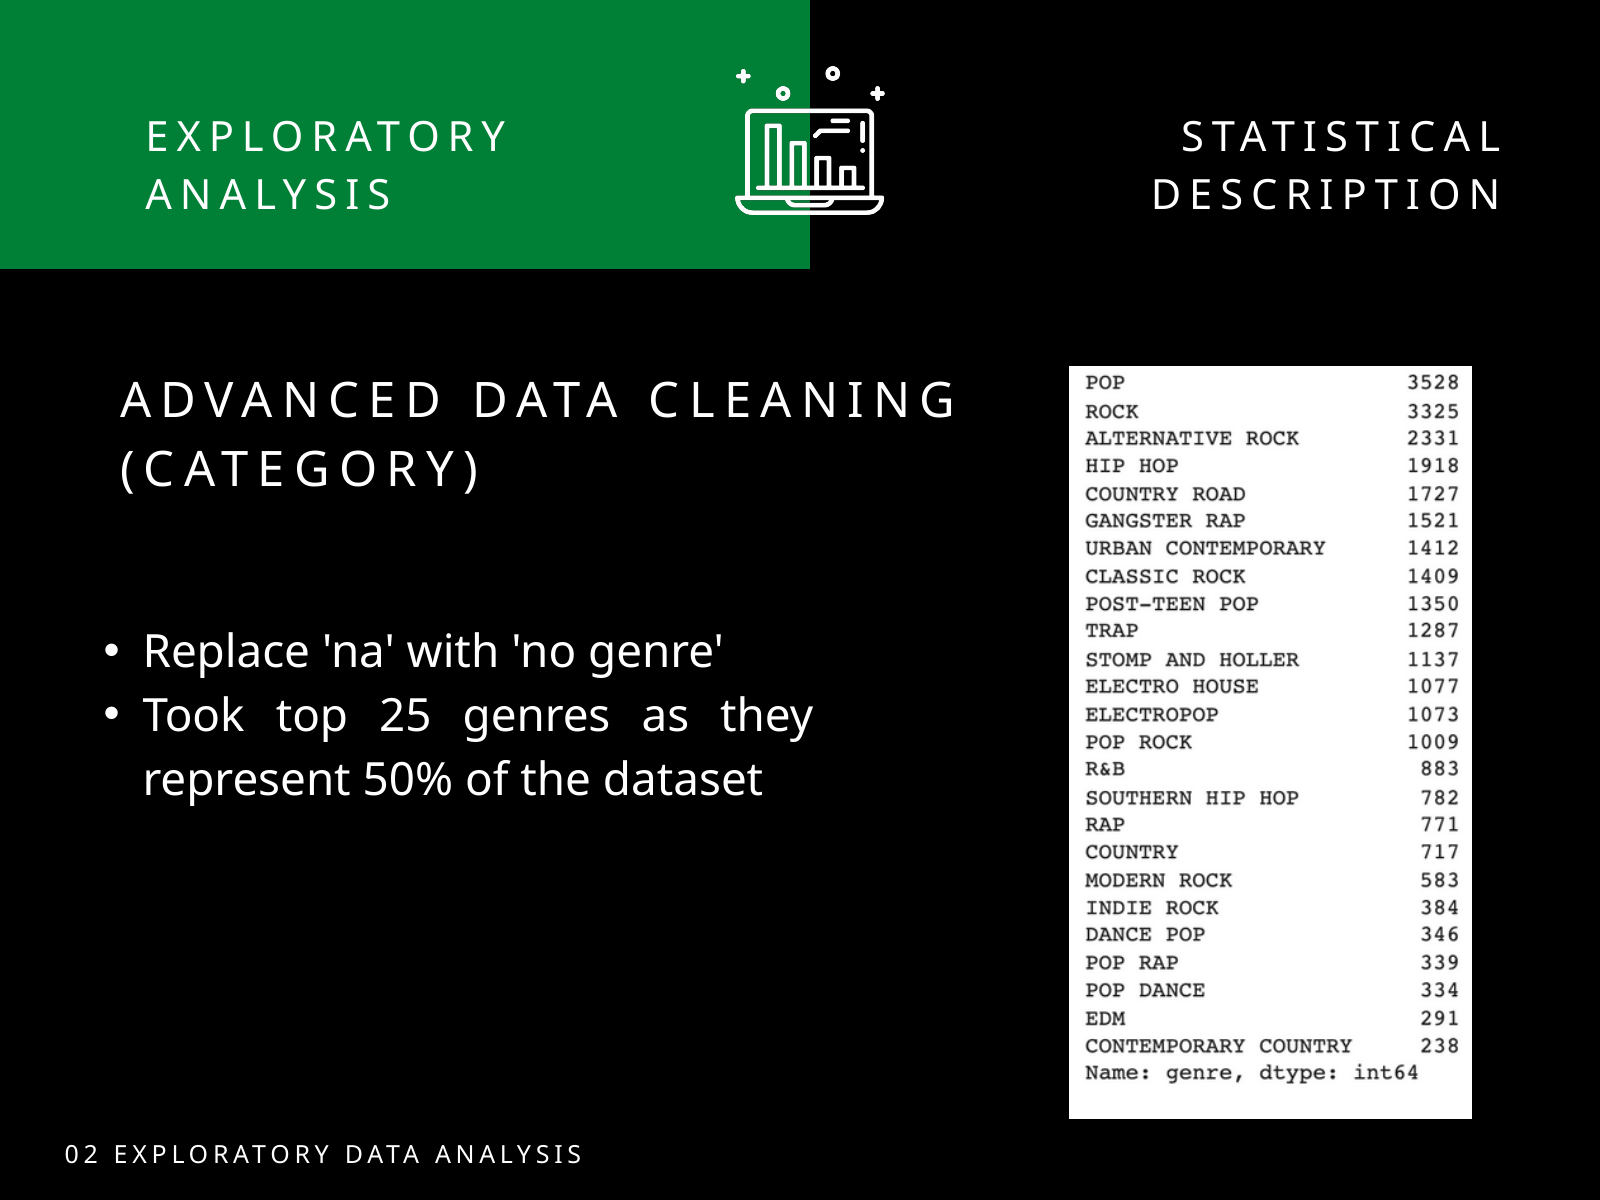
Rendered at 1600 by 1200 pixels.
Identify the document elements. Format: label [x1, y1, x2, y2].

text_box [0, 0, 528, 552]
picture [735, 66, 885, 215]
picture [1069, 366, 1472, 1119]
text_box [0, 0, 1600, 1200]
